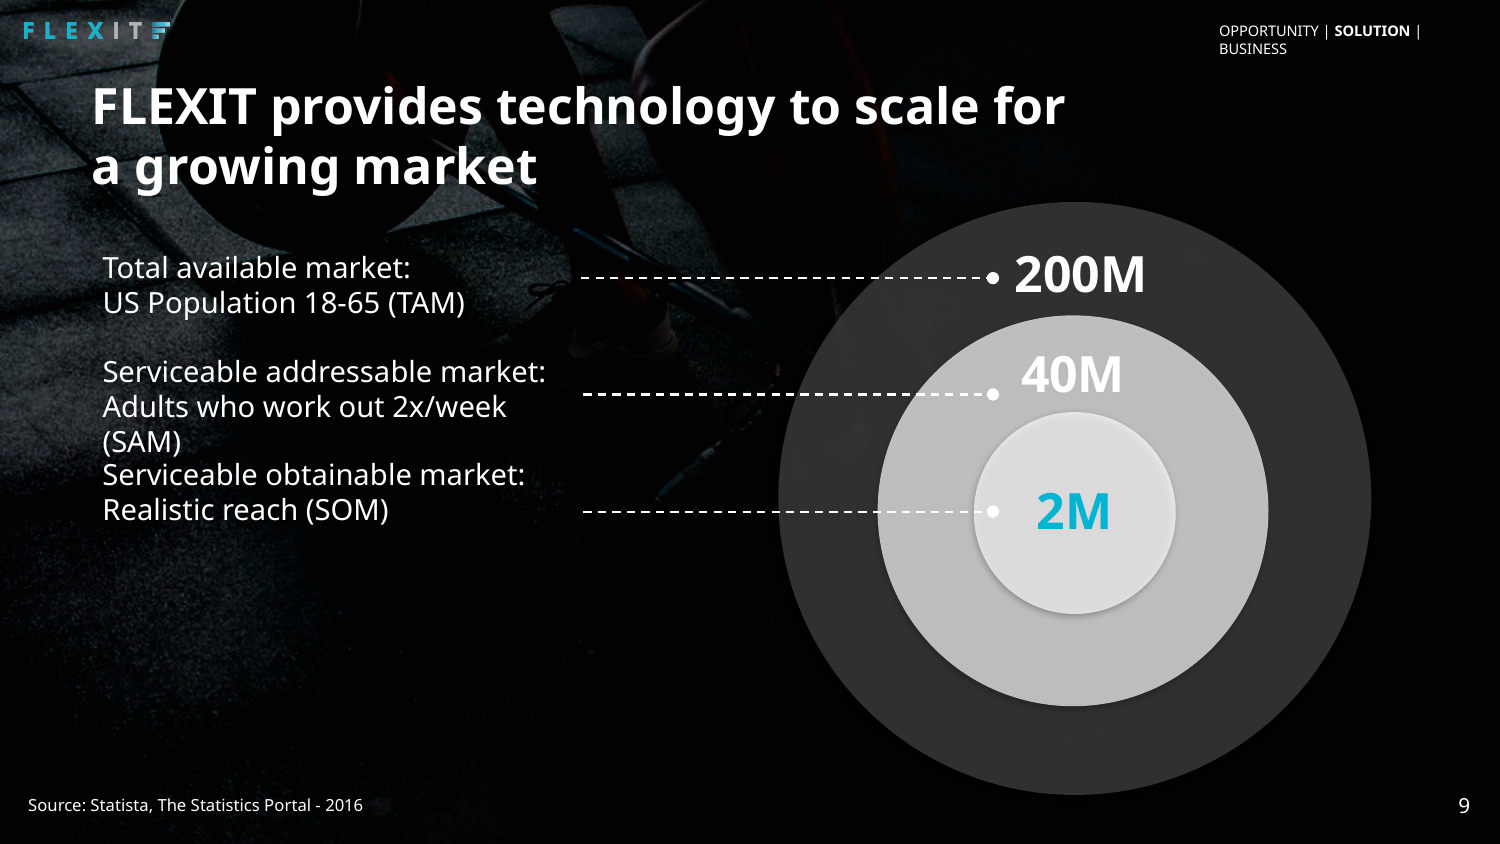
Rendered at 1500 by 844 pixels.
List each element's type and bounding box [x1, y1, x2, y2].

text_box [632, 201, 1500, 796]
picture [0, 0, 1500, 844]
